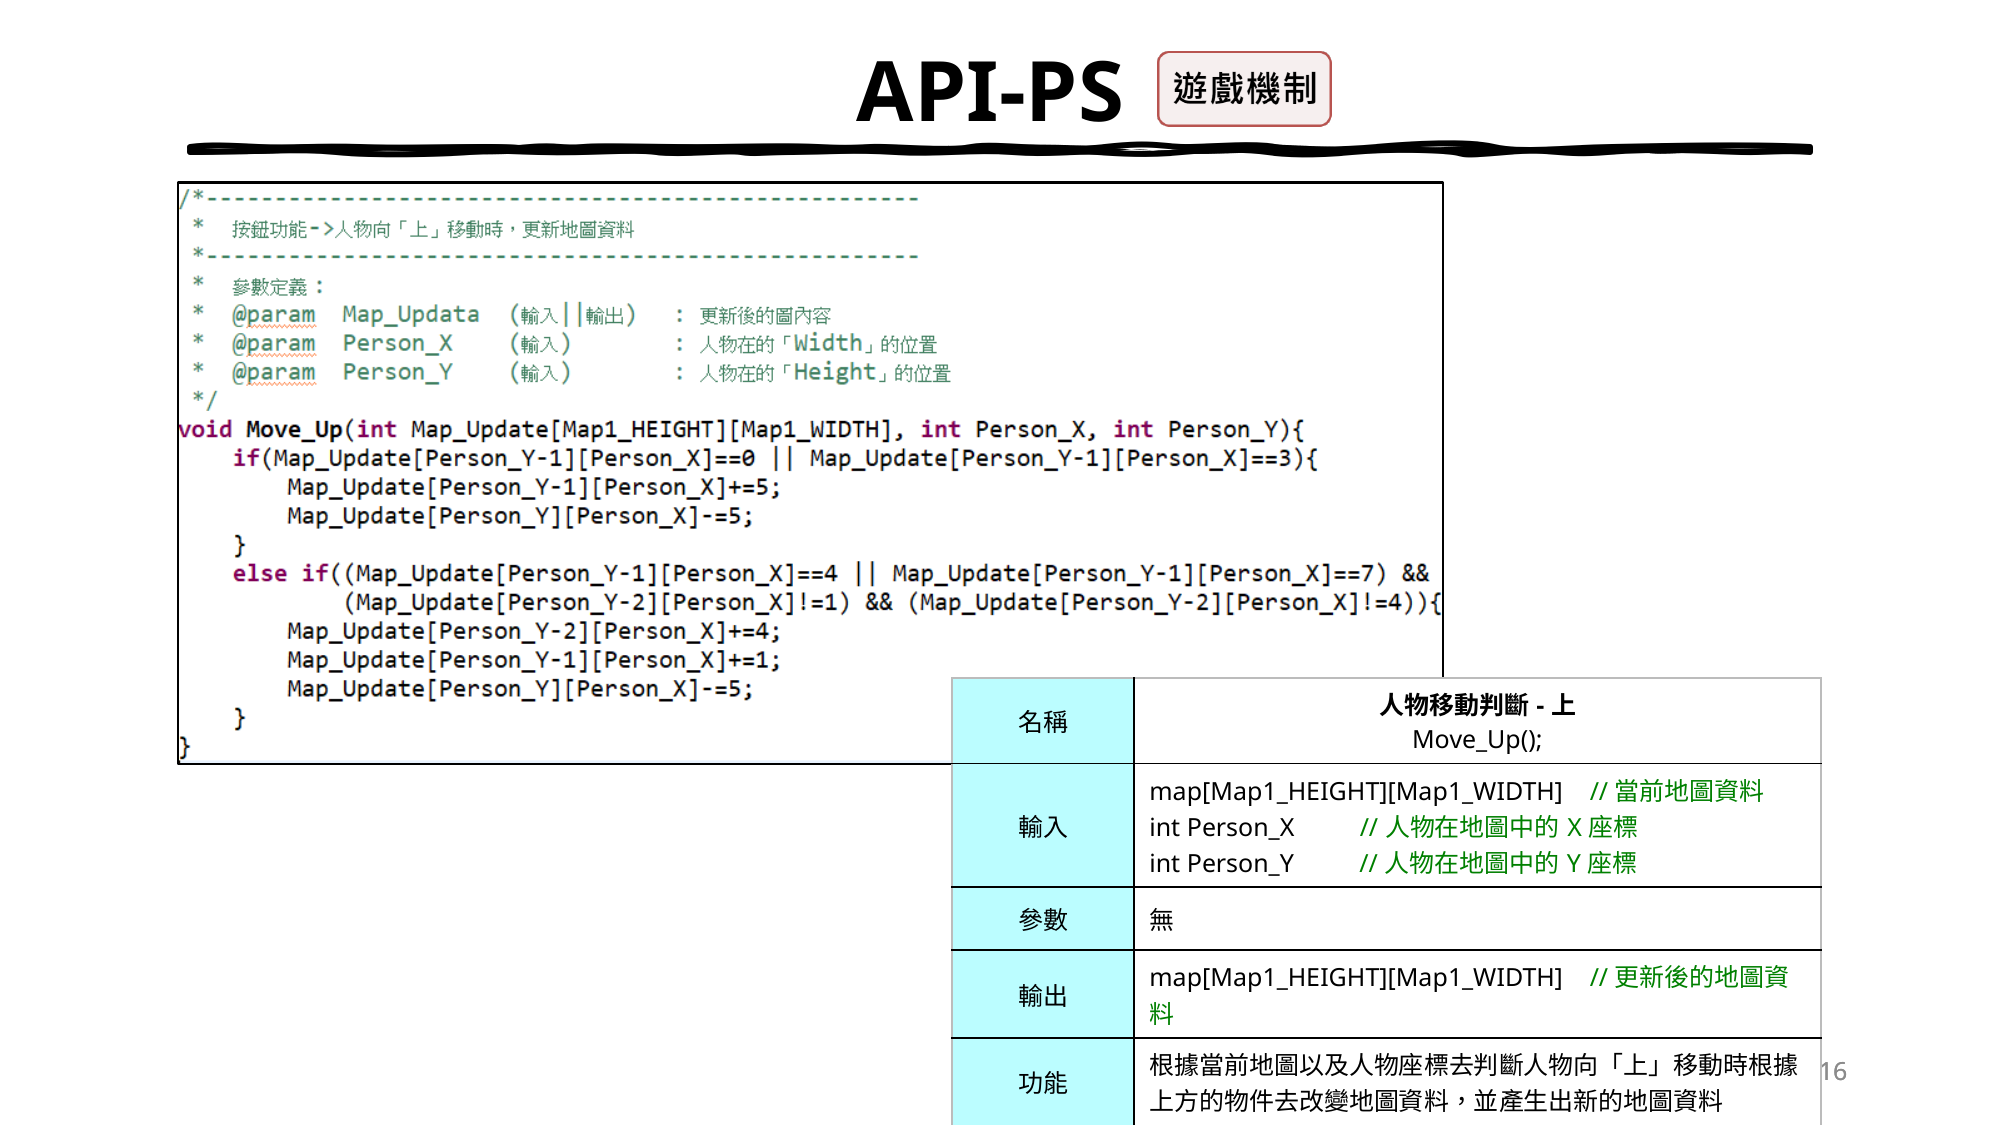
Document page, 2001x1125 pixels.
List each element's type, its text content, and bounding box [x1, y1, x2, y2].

table_cell 輸入 [953, 764, 1133, 886]
text_box 16 [1822, 1042, 1863, 1103]
text_box API-PS [842, 30, 1131, 126]
picture [179, 26, 1821, 168]
table_cell 輸出 [953, 951, 1133, 1037]
table_header 人物移動判斷-上 Move_Up(); [1442, 679, 1820, 763]
table_cell map[Map1_HEIGHT][Map1_WIDTH] //更新後的地圖資料 [1135, 951, 1820, 1037]
table_cell 功能 [953, 1039, 1133, 1125]
picture [179, 183, 1442, 763]
table_cell 參數 [953, 888, 1133, 949]
table_cell map[Map1_HEIGHT][Map1_WIDTH] //當前地圖資料 int Person_X //人物在地圖中的X座標 int Person_Y //人物在地圖中的Y座標 [1135, 764, 1820, 886]
table_cell 無 [1135, 888, 1820, 949]
table_cell 根據當前地圖以及人物座標去判斷人物向「上」移動時根據上方的物件去改變地圖資料，並產生出新的地圖資料 [1135, 1039, 1820, 1125]
